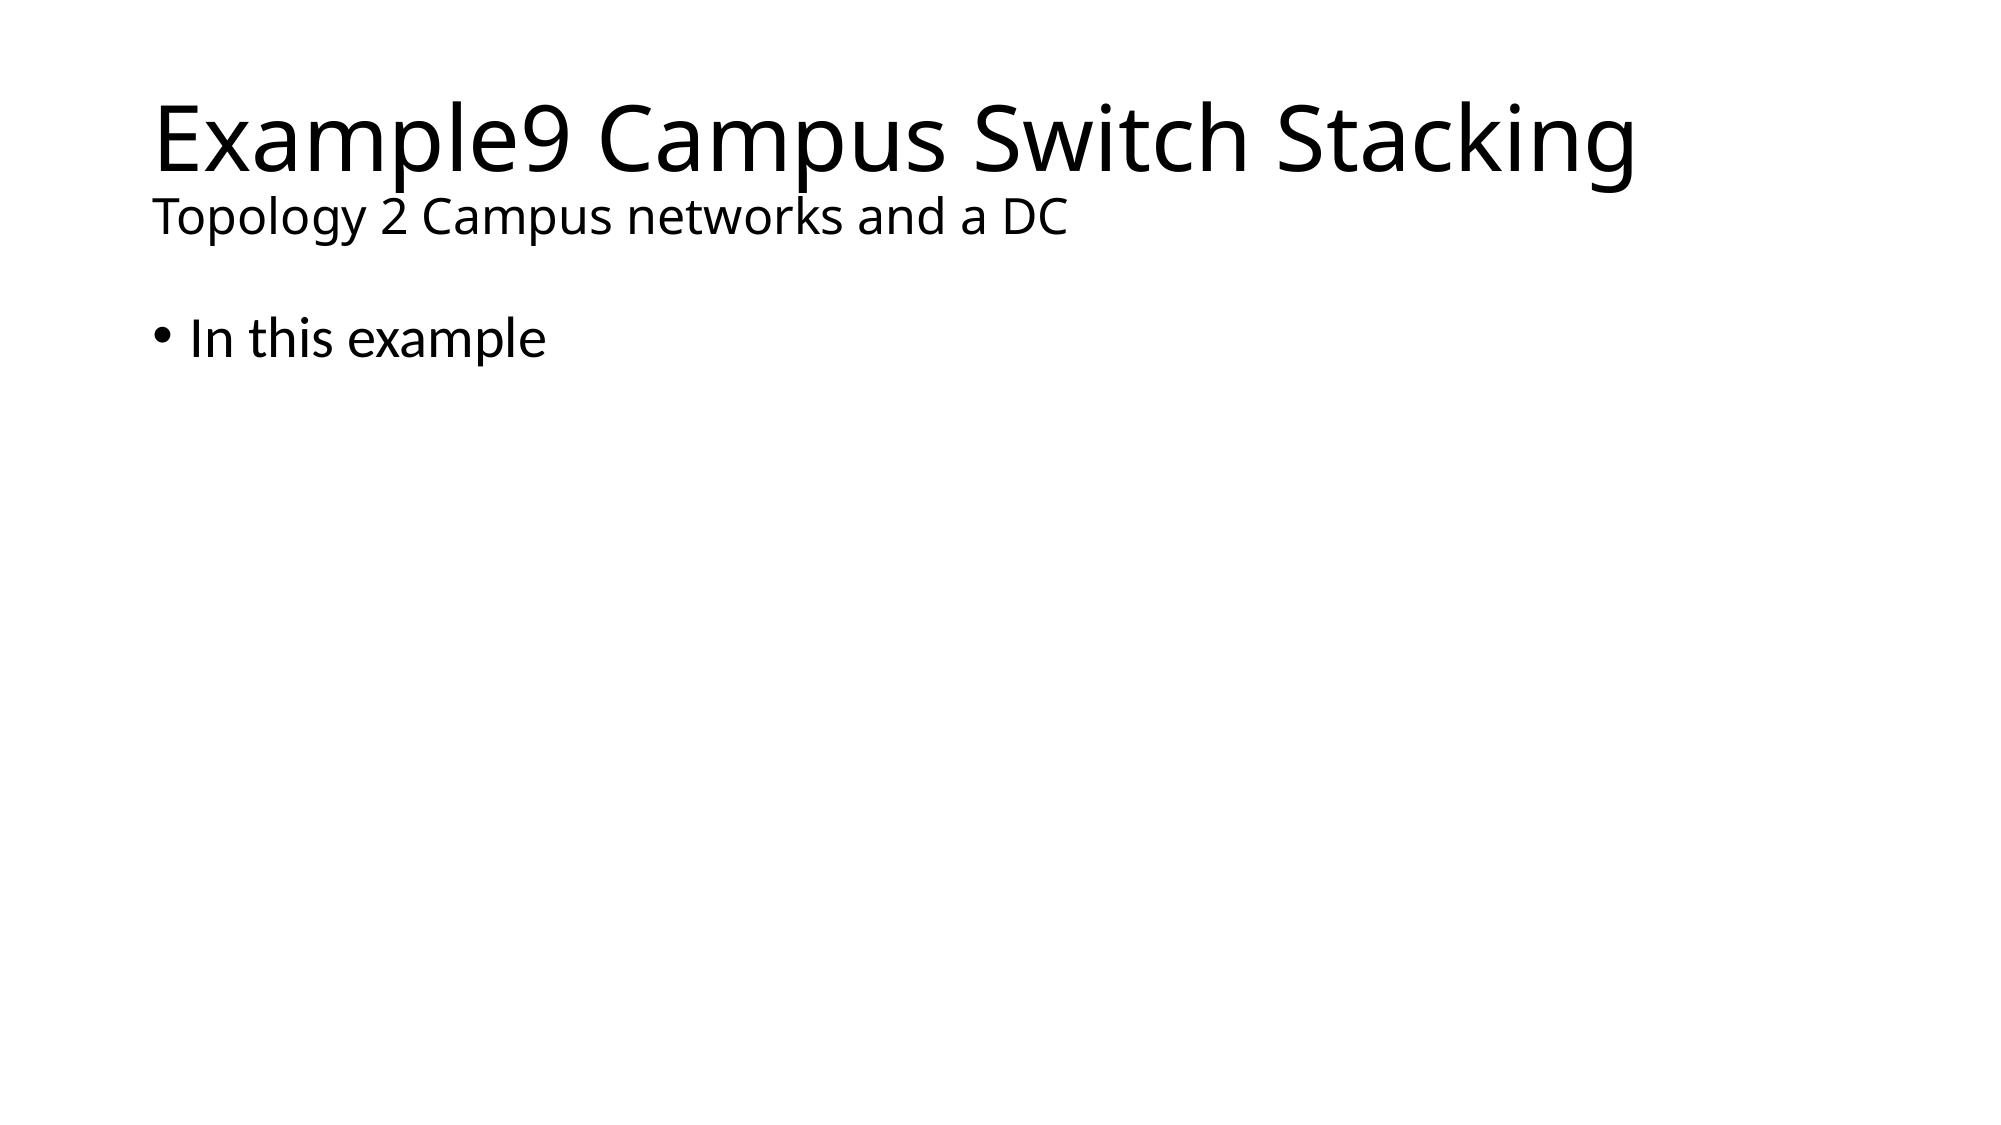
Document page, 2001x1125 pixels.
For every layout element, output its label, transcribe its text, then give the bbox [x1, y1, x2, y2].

list In this example [137, 299, 1863, 1014]
title Example9 Campus Switch Stacking Topology 2 Campus networks and a DC [137, 59, 1863, 278]
